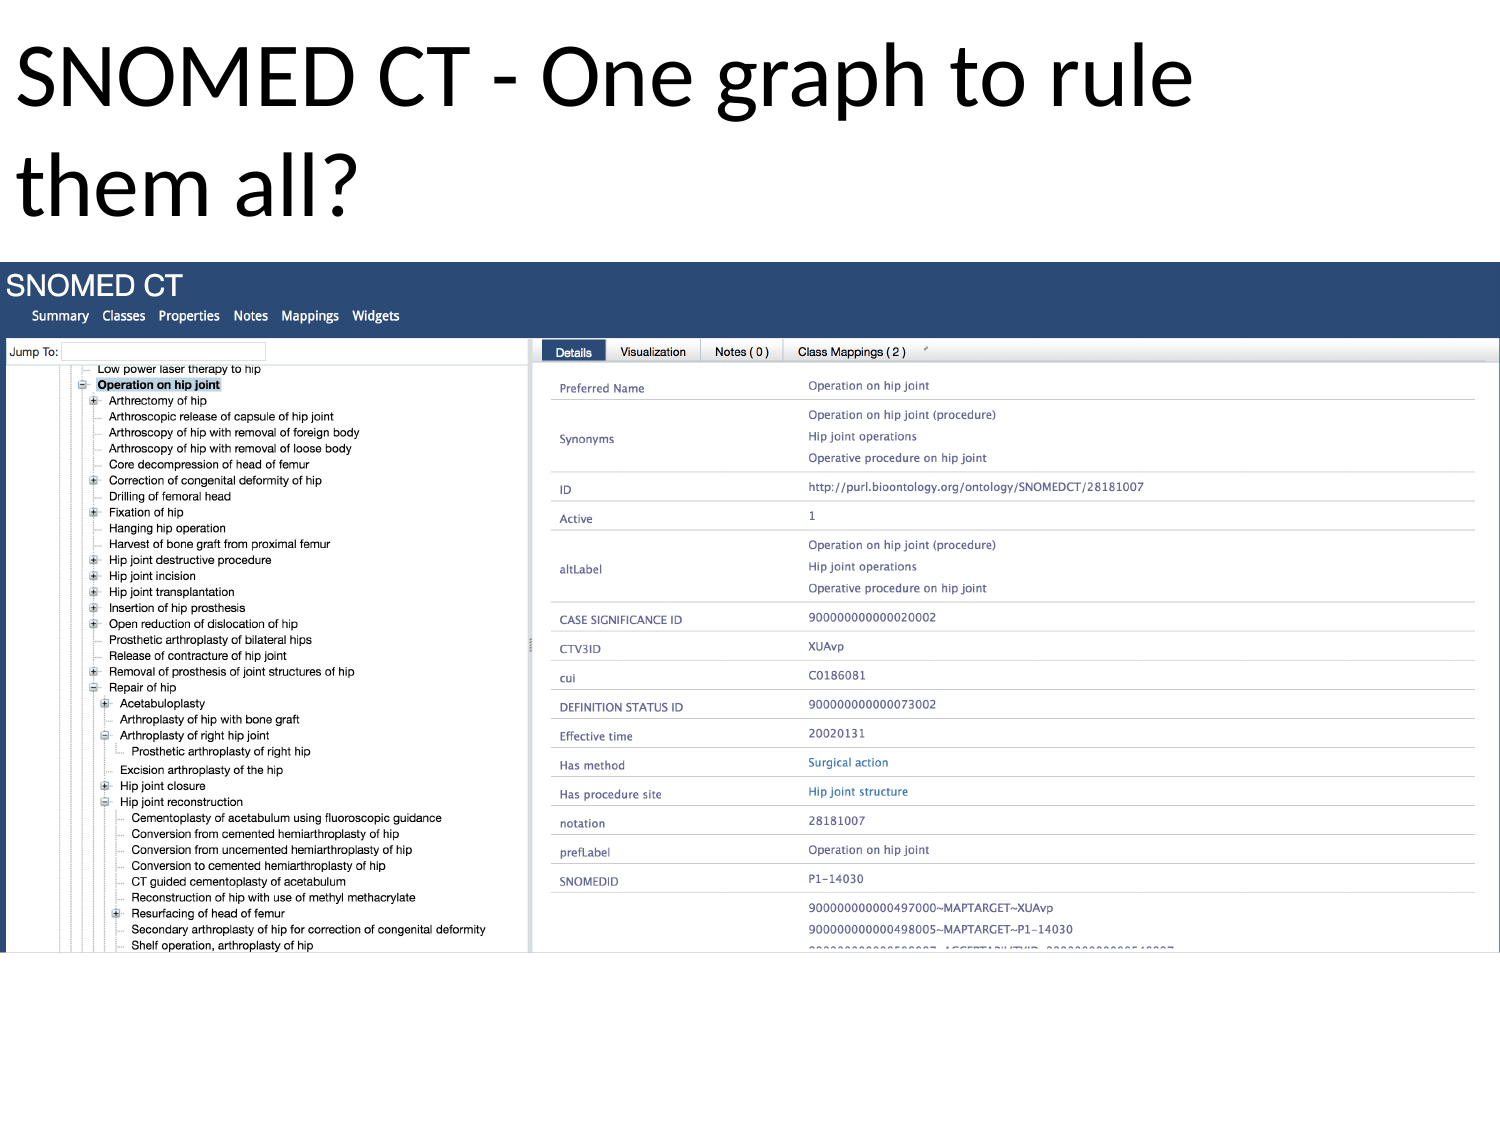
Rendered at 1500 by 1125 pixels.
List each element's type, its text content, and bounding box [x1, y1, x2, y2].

picture [0, 262, 1500, 954]
title SNOMED CT - One graph to rule them all? [0, 0, 1425, 188]
